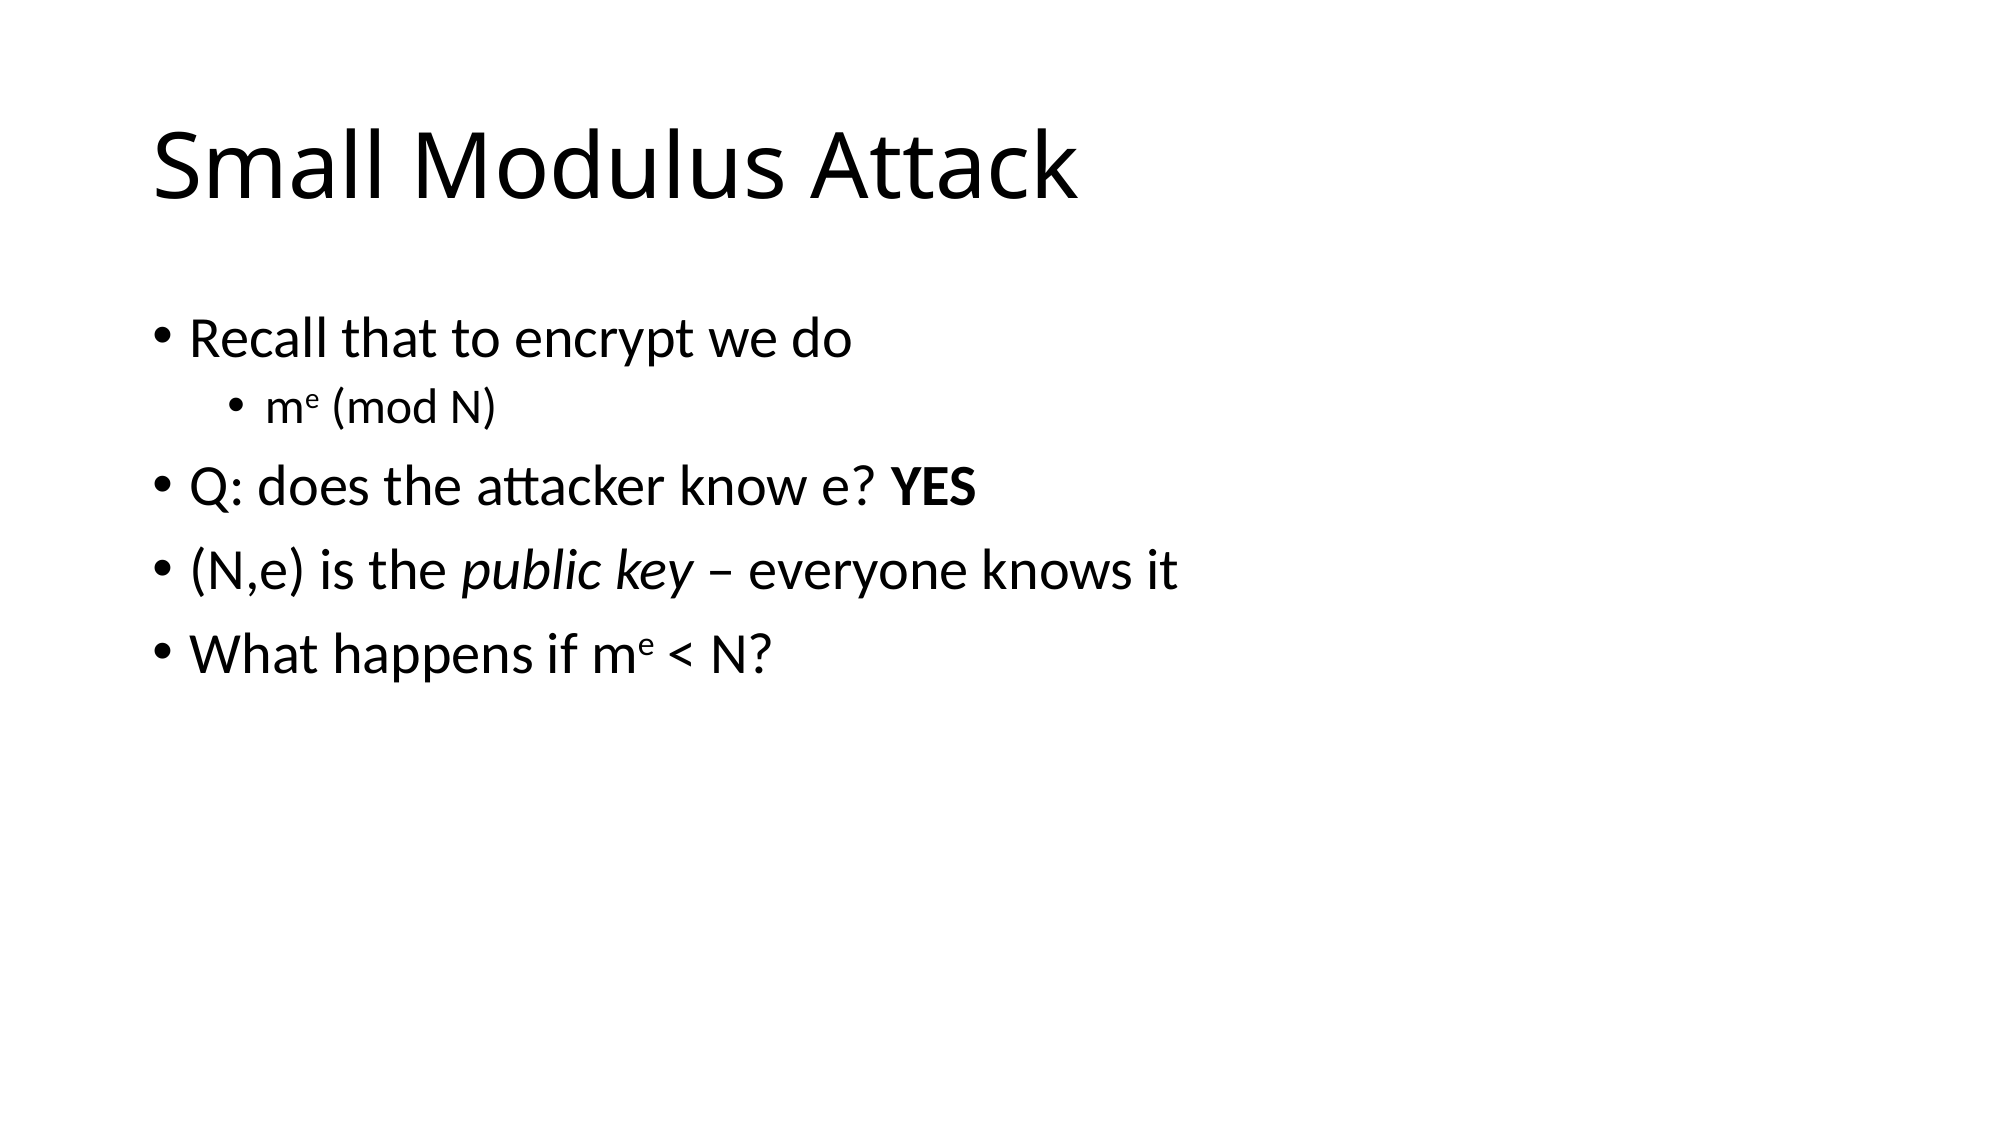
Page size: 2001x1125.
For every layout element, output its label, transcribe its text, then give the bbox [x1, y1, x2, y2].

title Small Modulus Attack [137, 59, 1863, 278]
list Recall that to encrypt we do me (mod N) Q: does the attacker know e? YES (N,e) is the public key – everyone knows it What happens if me < N? [137, 299, 1863, 1014]
